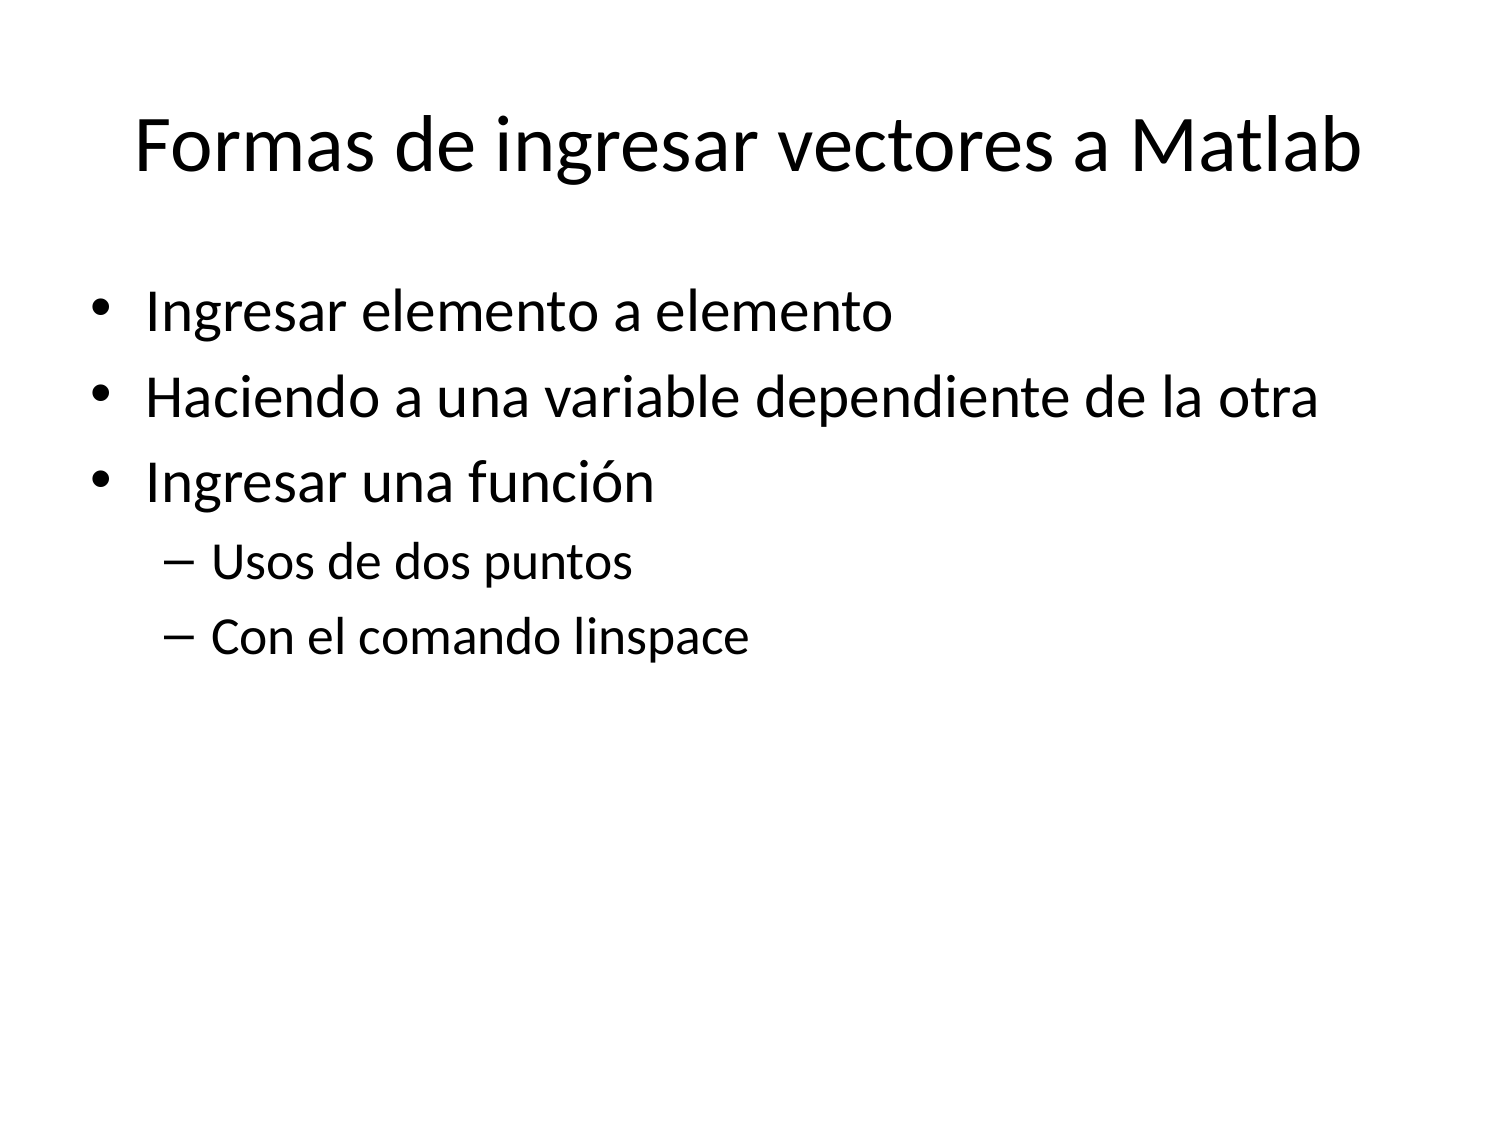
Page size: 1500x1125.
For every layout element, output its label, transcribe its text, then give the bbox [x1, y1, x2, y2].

title Formas de ingresar vectores a Matlab [75, 45, 1425, 233]
list Ingresar elemento a elemento Haciendo a una variable dependiente de la otra Ingresar una función Usos de dos puntos Con el comando linspace [75, 262, 1425, 678]
